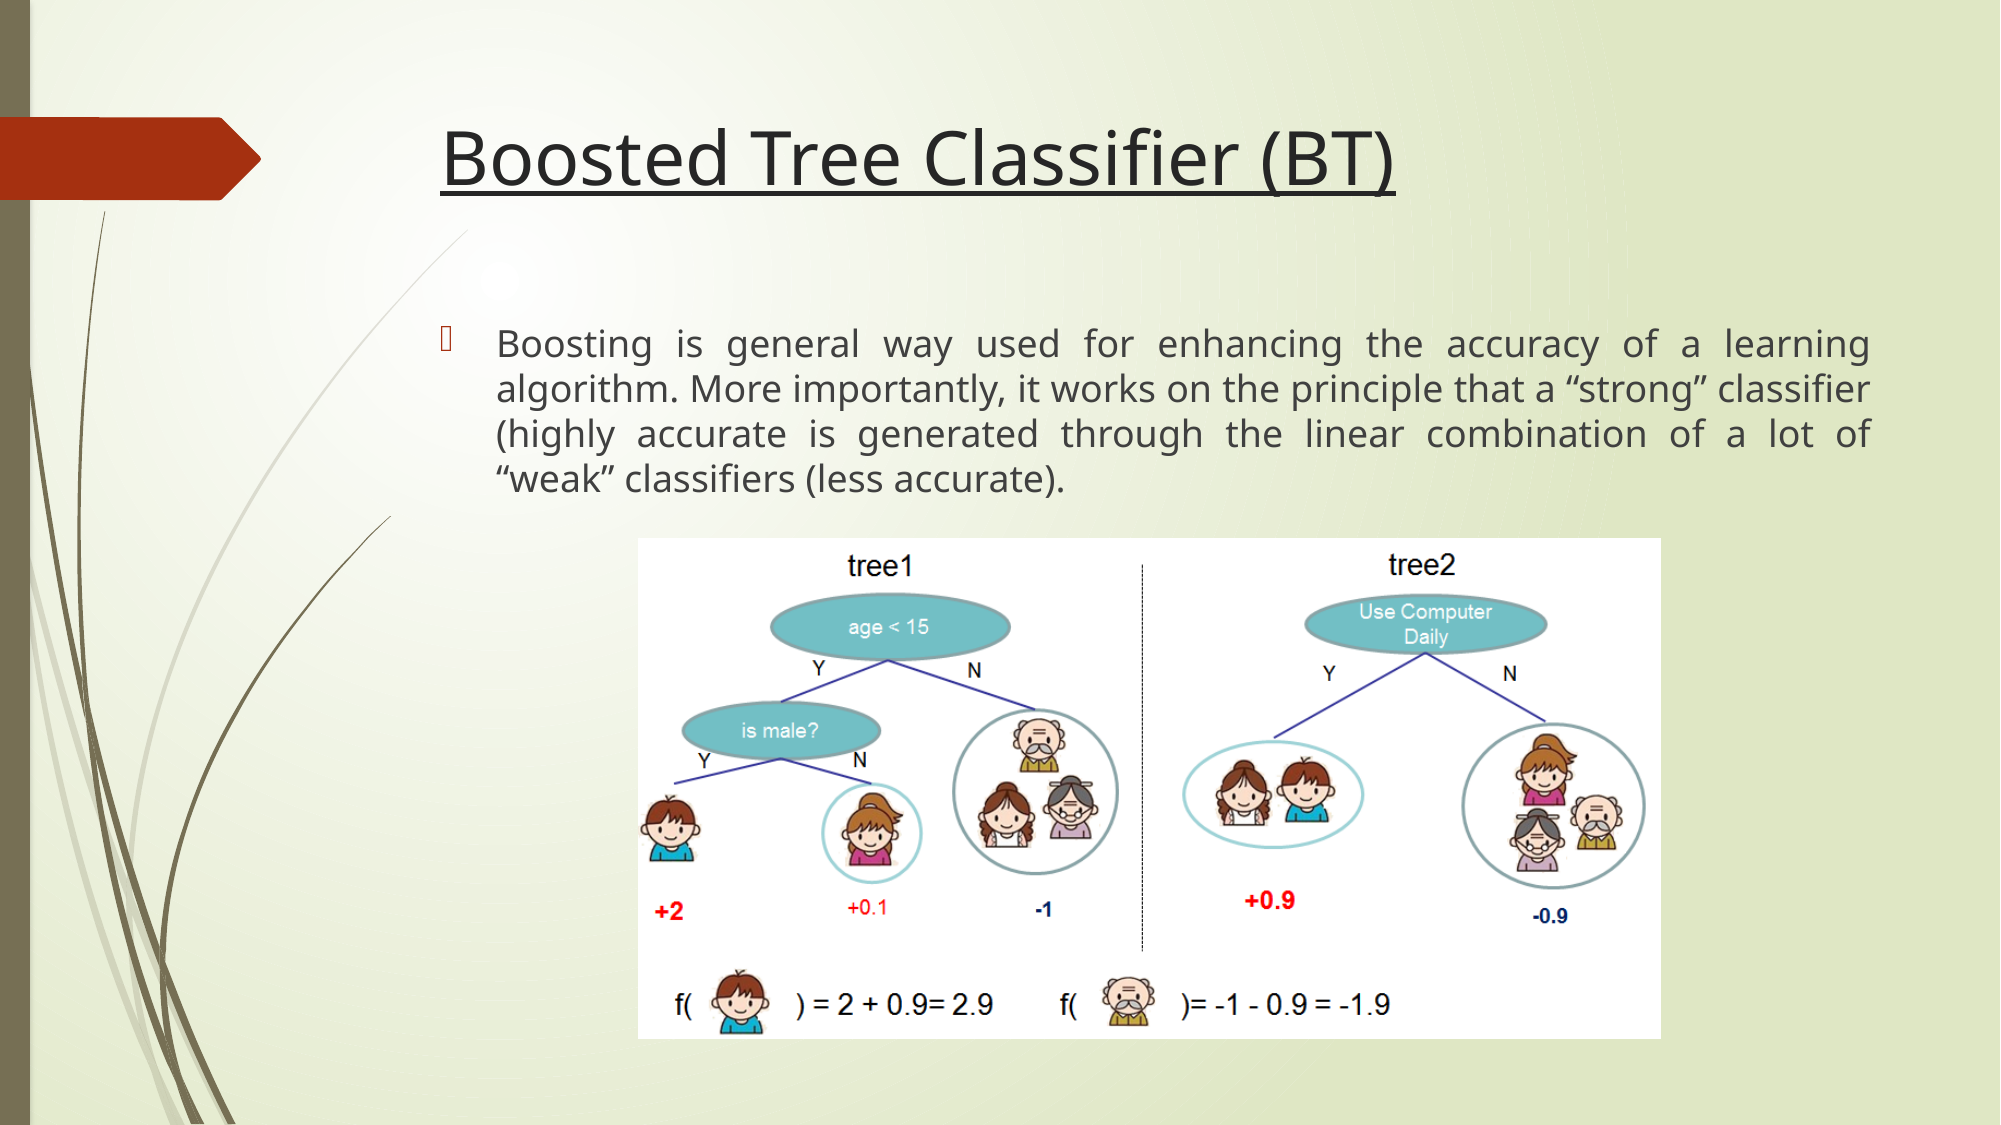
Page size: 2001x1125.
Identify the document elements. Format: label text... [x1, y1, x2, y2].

list Boosting is general way used for enhancing the accuracy of a learning algorithm. More importantly, it works on the principle that a “strong” classifier (highly accurate is generated through the linear combination of a lot of “weak” classifiers (less accurate). [424, 312, 1888, 933]
title Boosted Tree Classifier (BT) [425, 102, 1888, 312]
picture [637, 538, 1662, 1040]
